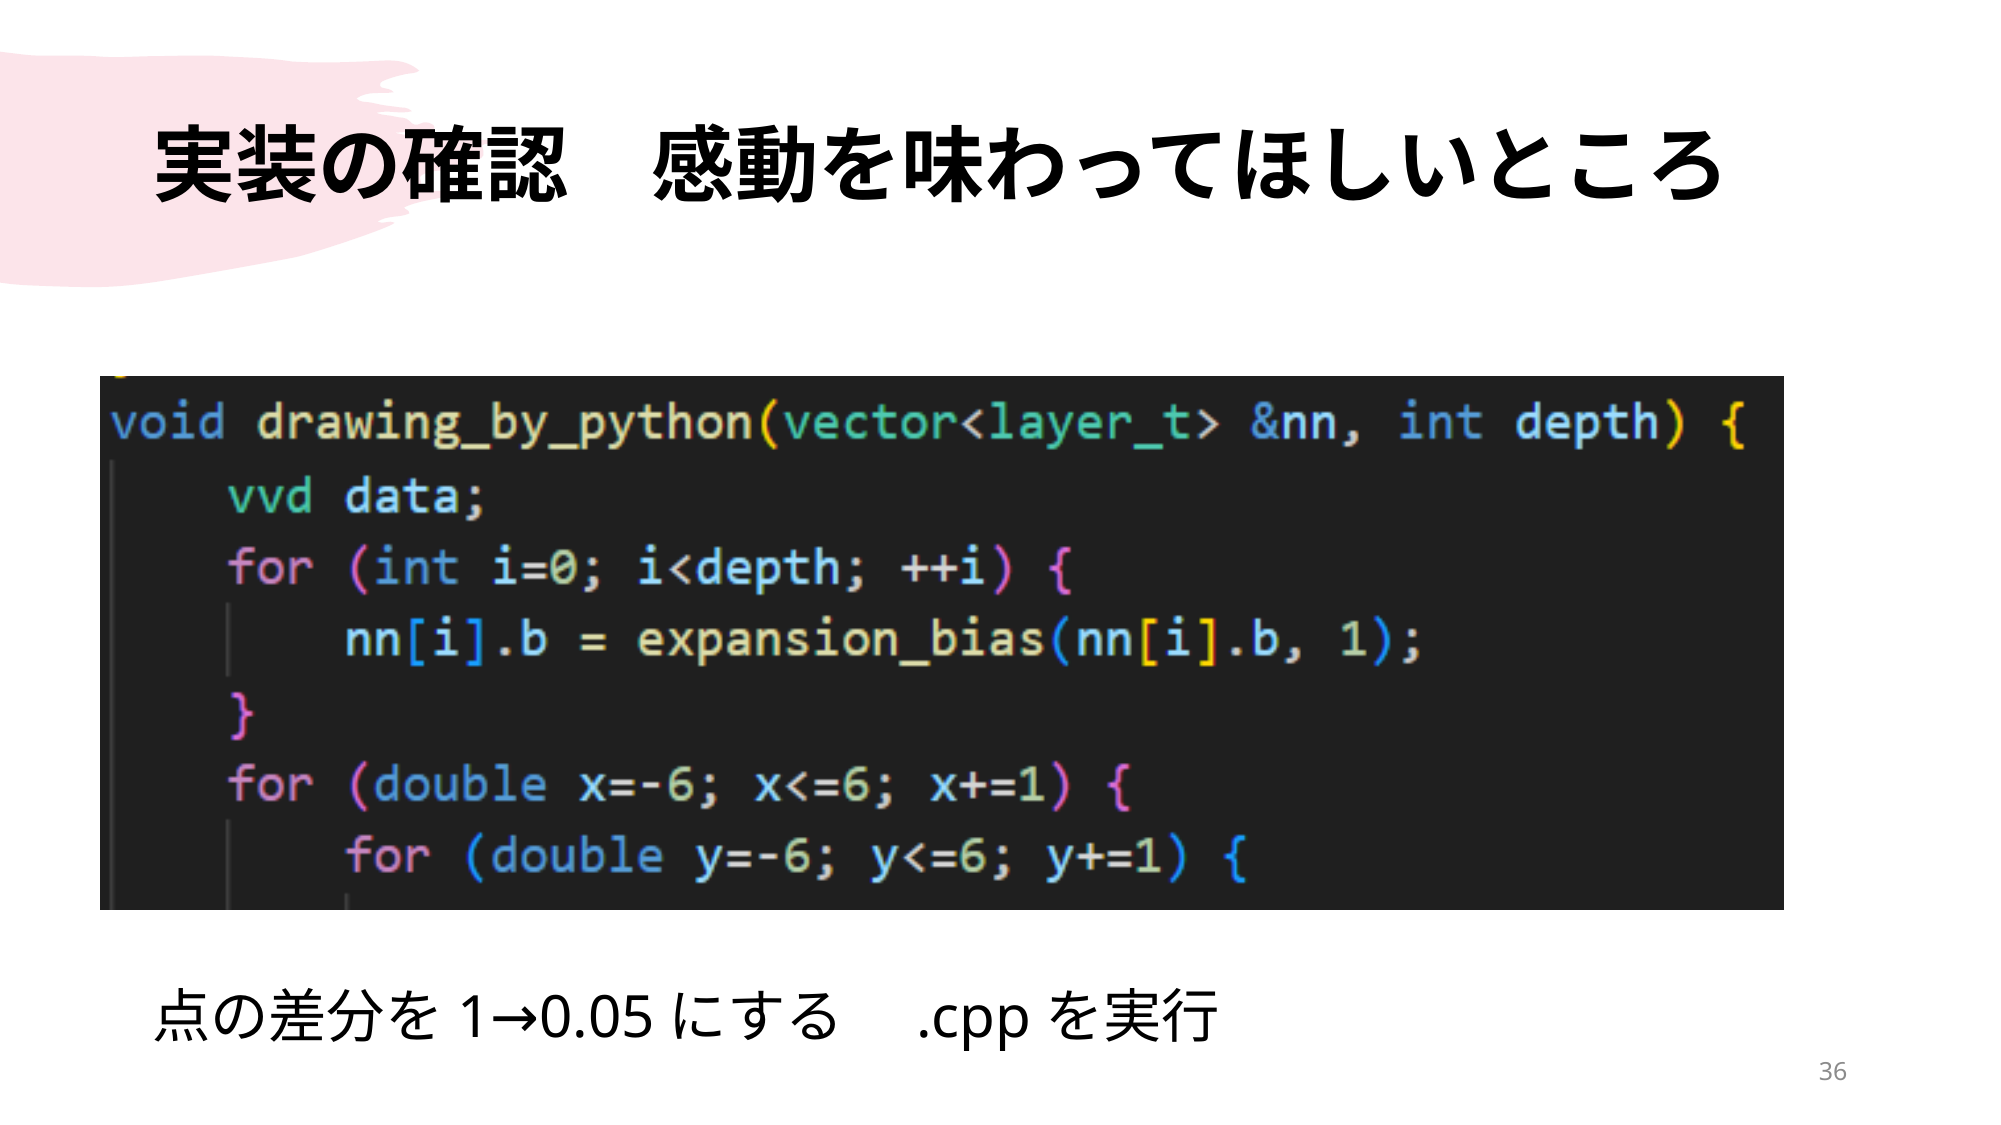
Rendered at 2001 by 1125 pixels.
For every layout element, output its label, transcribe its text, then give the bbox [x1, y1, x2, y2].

title 実装の確認 感動を味わってほしいところ [137, 59, 1988, 278]
picture [100, 376, 1784, 910]
slide_number 36 [1412, 1042, 1863, 1103]
text_box 点の差分を1→0.05にする .cppを実行 [137, 971, 1313, 1057]
